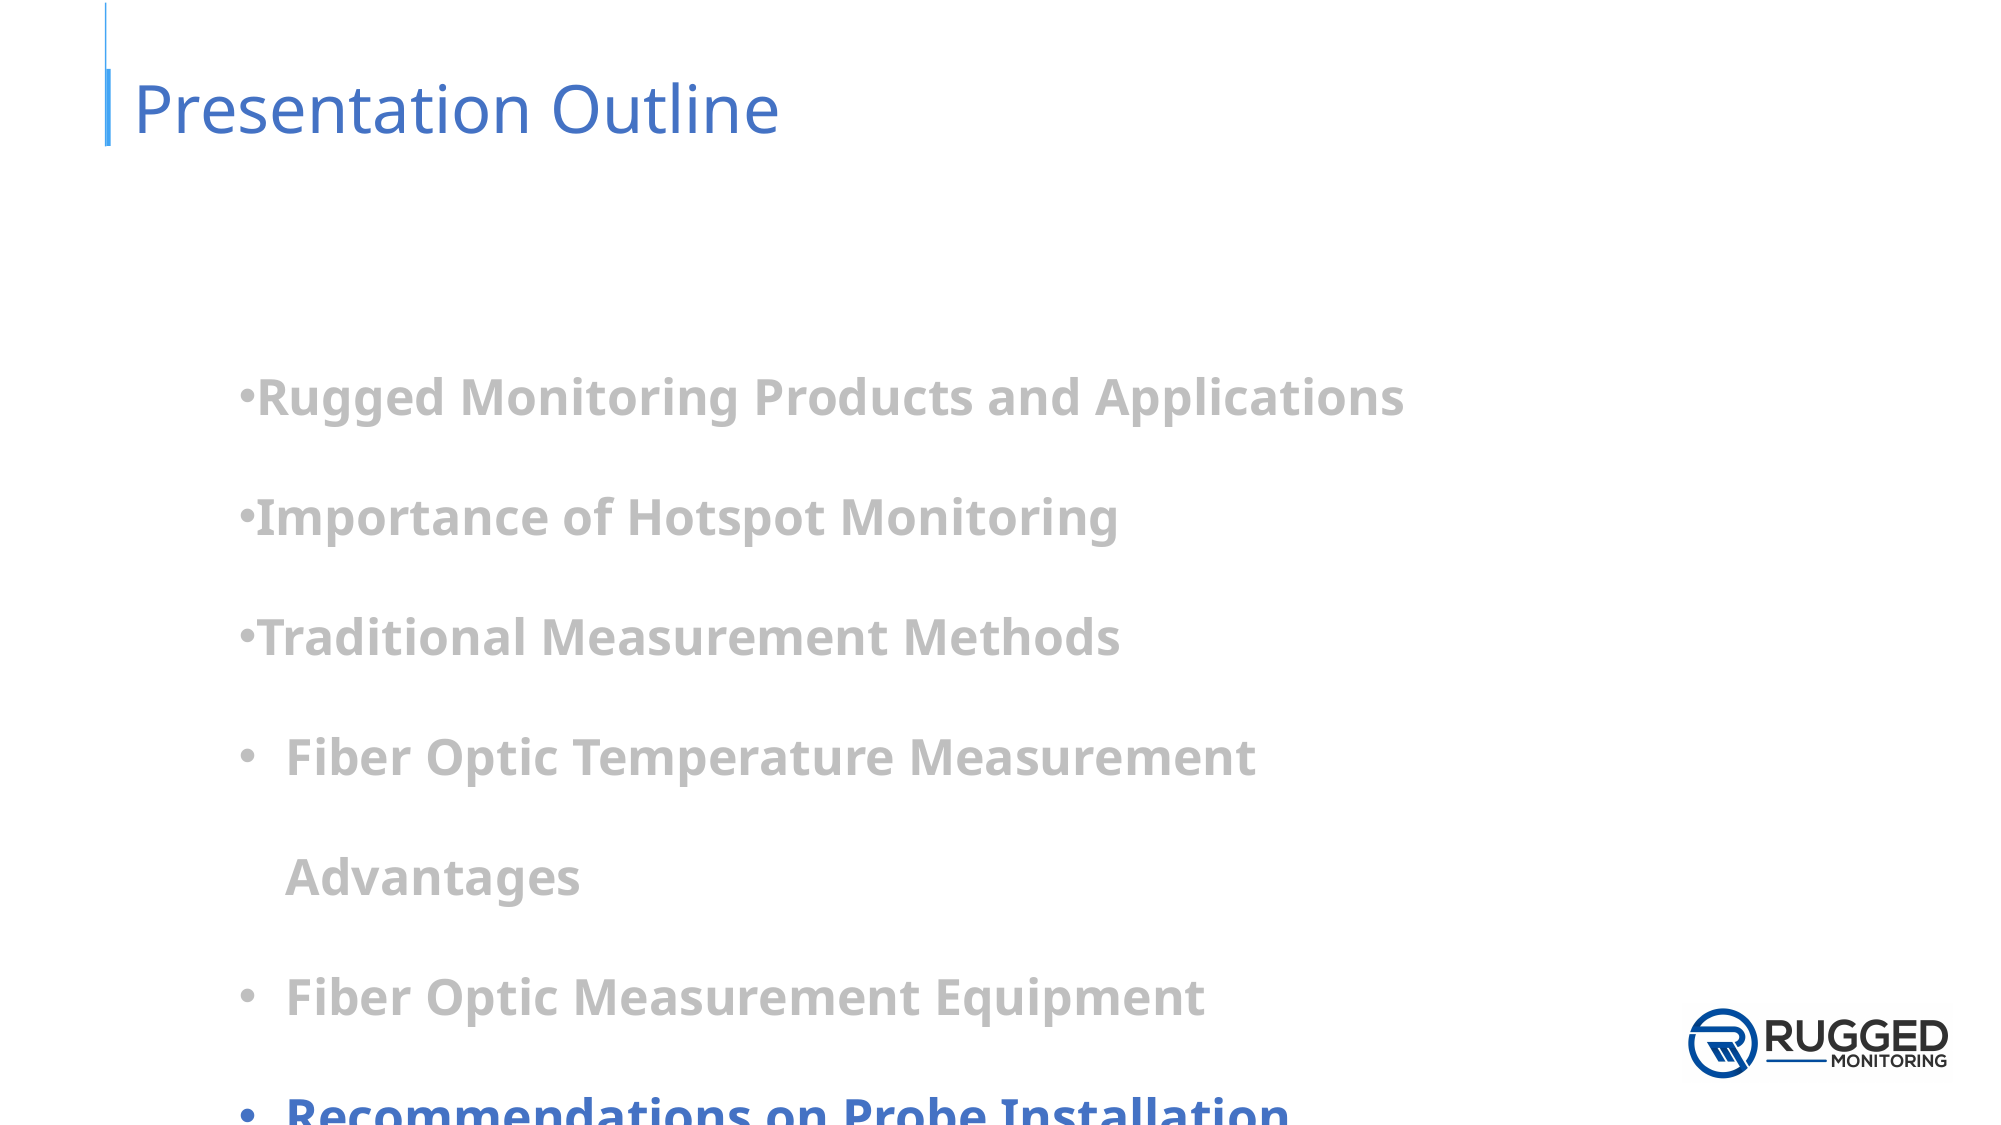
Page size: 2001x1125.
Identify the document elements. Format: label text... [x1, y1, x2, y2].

picture [1682, 1003, 1953, 1083]
text_box Rugged Monitoring Products and Applications Importance of Hotspot Monitoring Traditional Measurement Methods Fiber Optic Temperature Measurement Advantages Fiber Optic Measurement Equipment Recommendations on Probe Installation [223, 297, 1549, 1125]
text_box Presentation Outline [118, 59, 797, 155]
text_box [105, 2, 109, 147]
